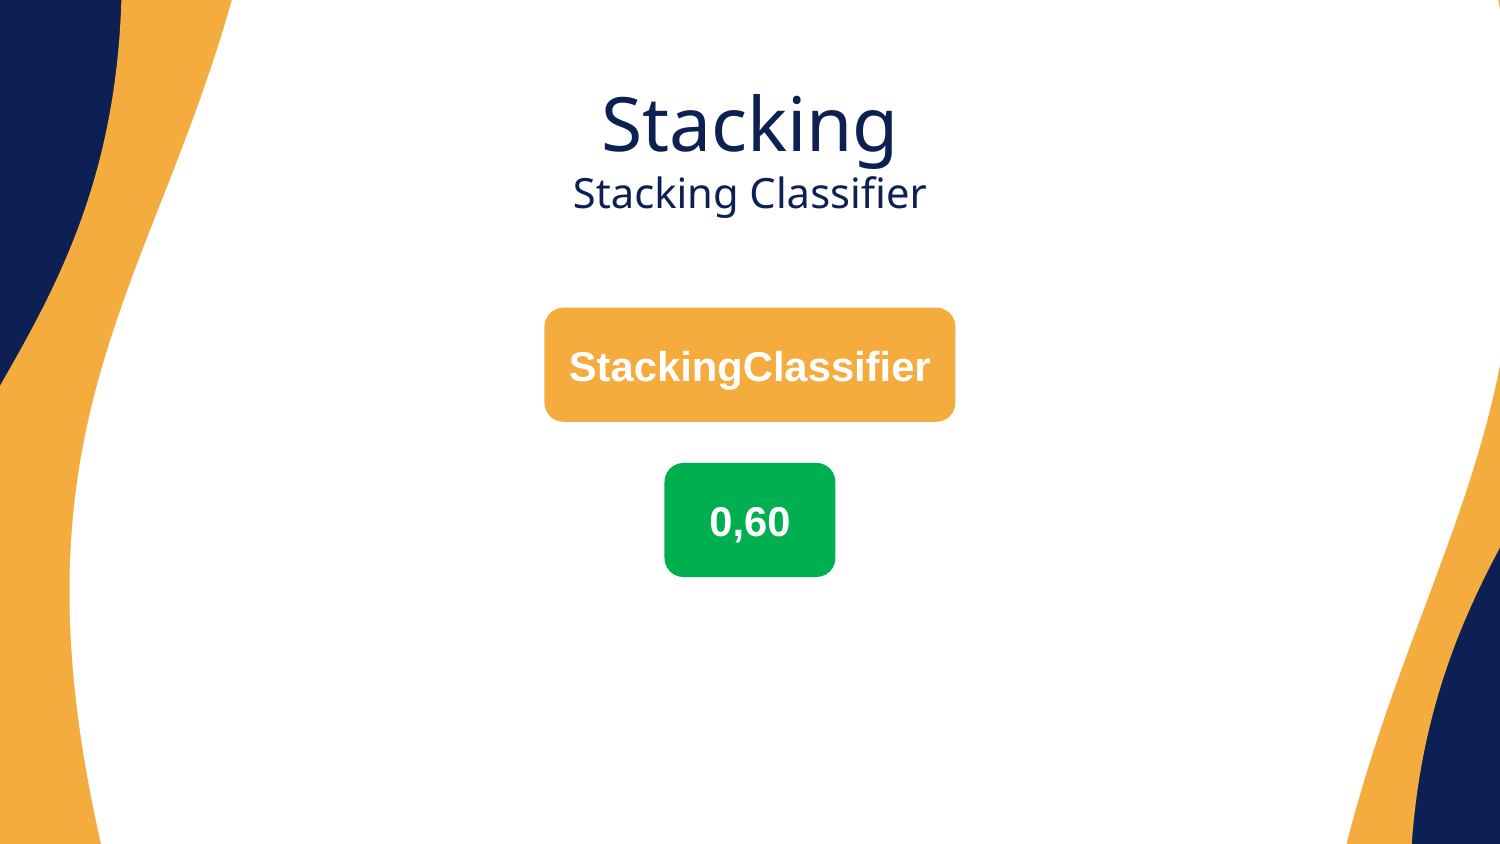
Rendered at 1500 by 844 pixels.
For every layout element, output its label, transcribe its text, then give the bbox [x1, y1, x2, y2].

text_box 0,60 [664, 462, 836, 578]
title Stacking Stacking Classifier [118, 67, 1382, 226]
text_box StackingClassifier [544, 307, 956, 422]
